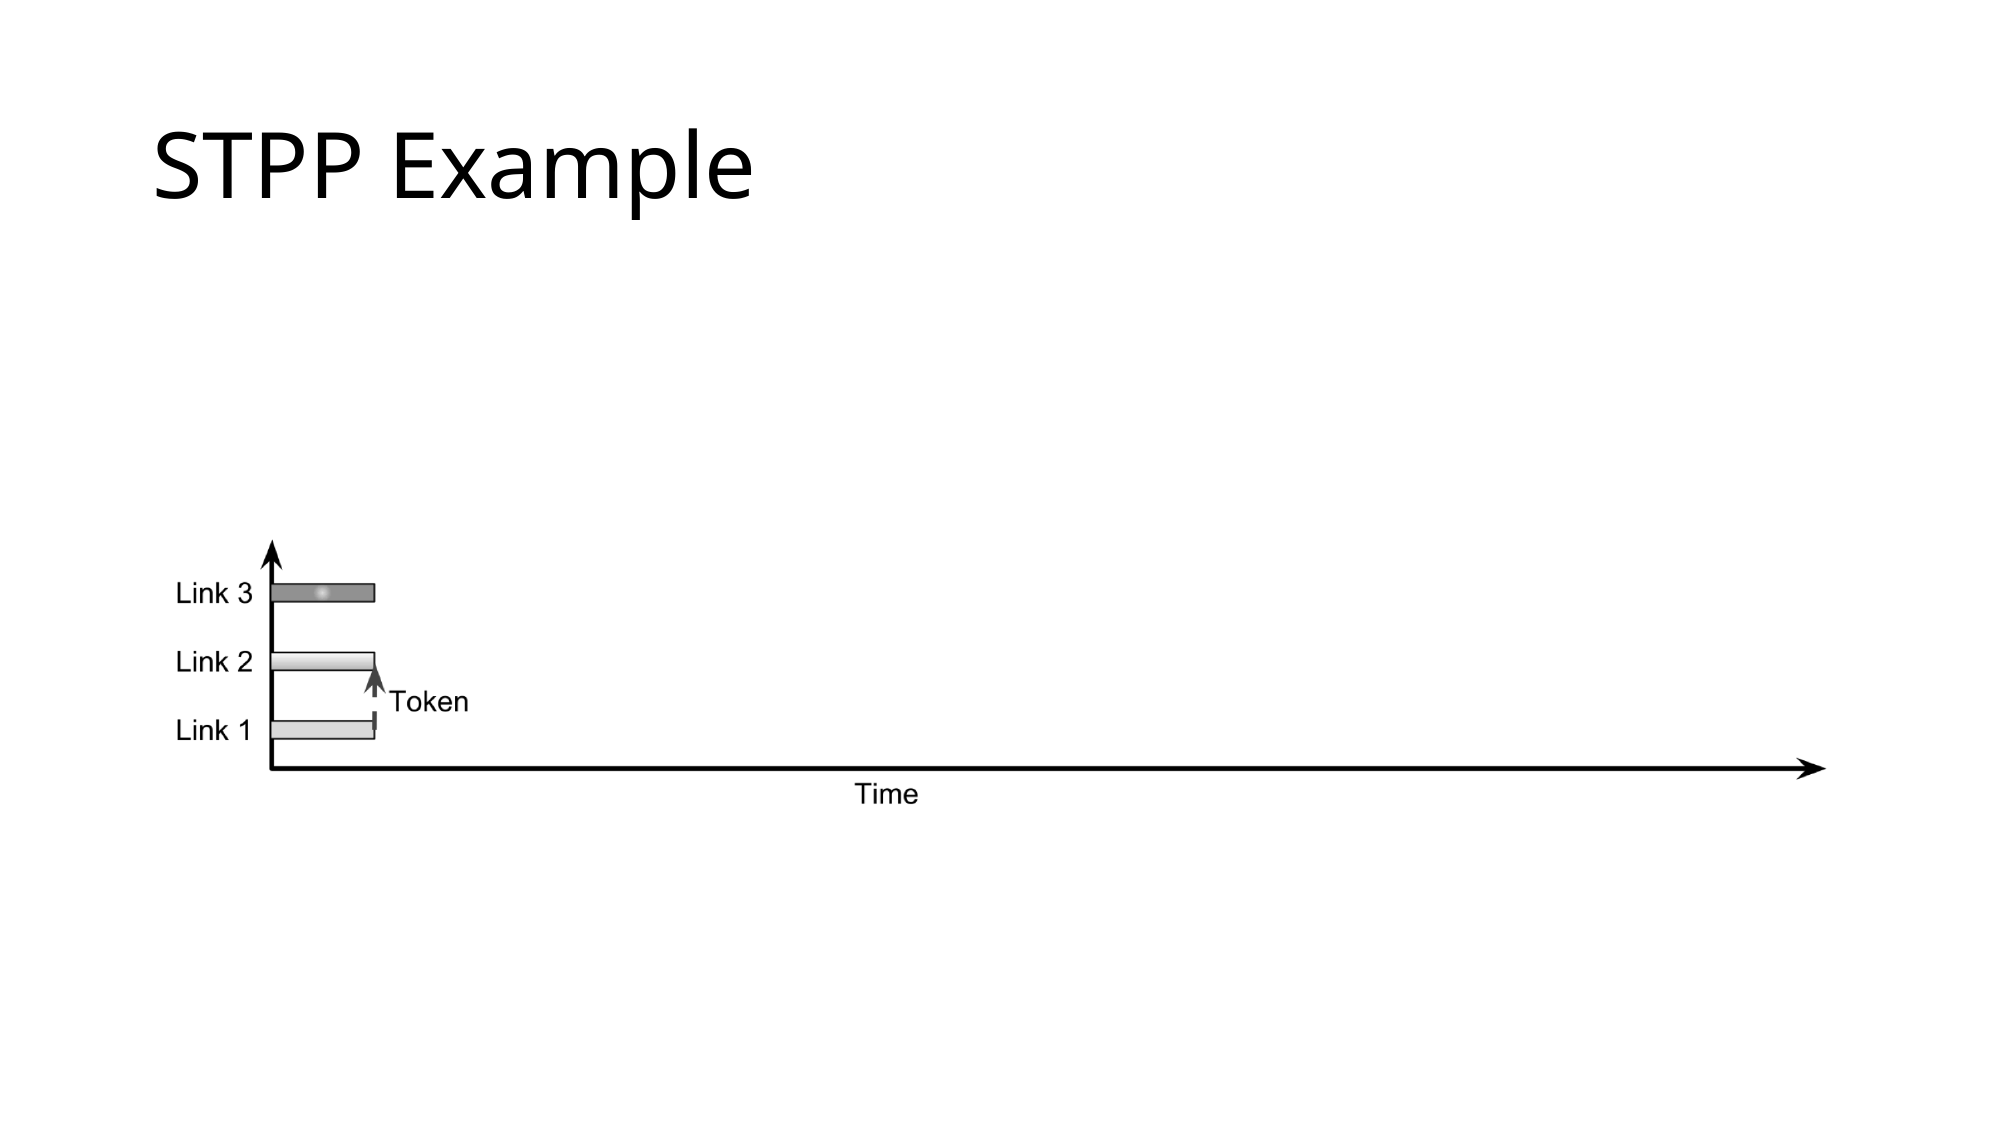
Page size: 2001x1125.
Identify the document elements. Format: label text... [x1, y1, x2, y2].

title STPP Example [137, 59, 1863, 278]
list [165, 500, 1835, 813]
